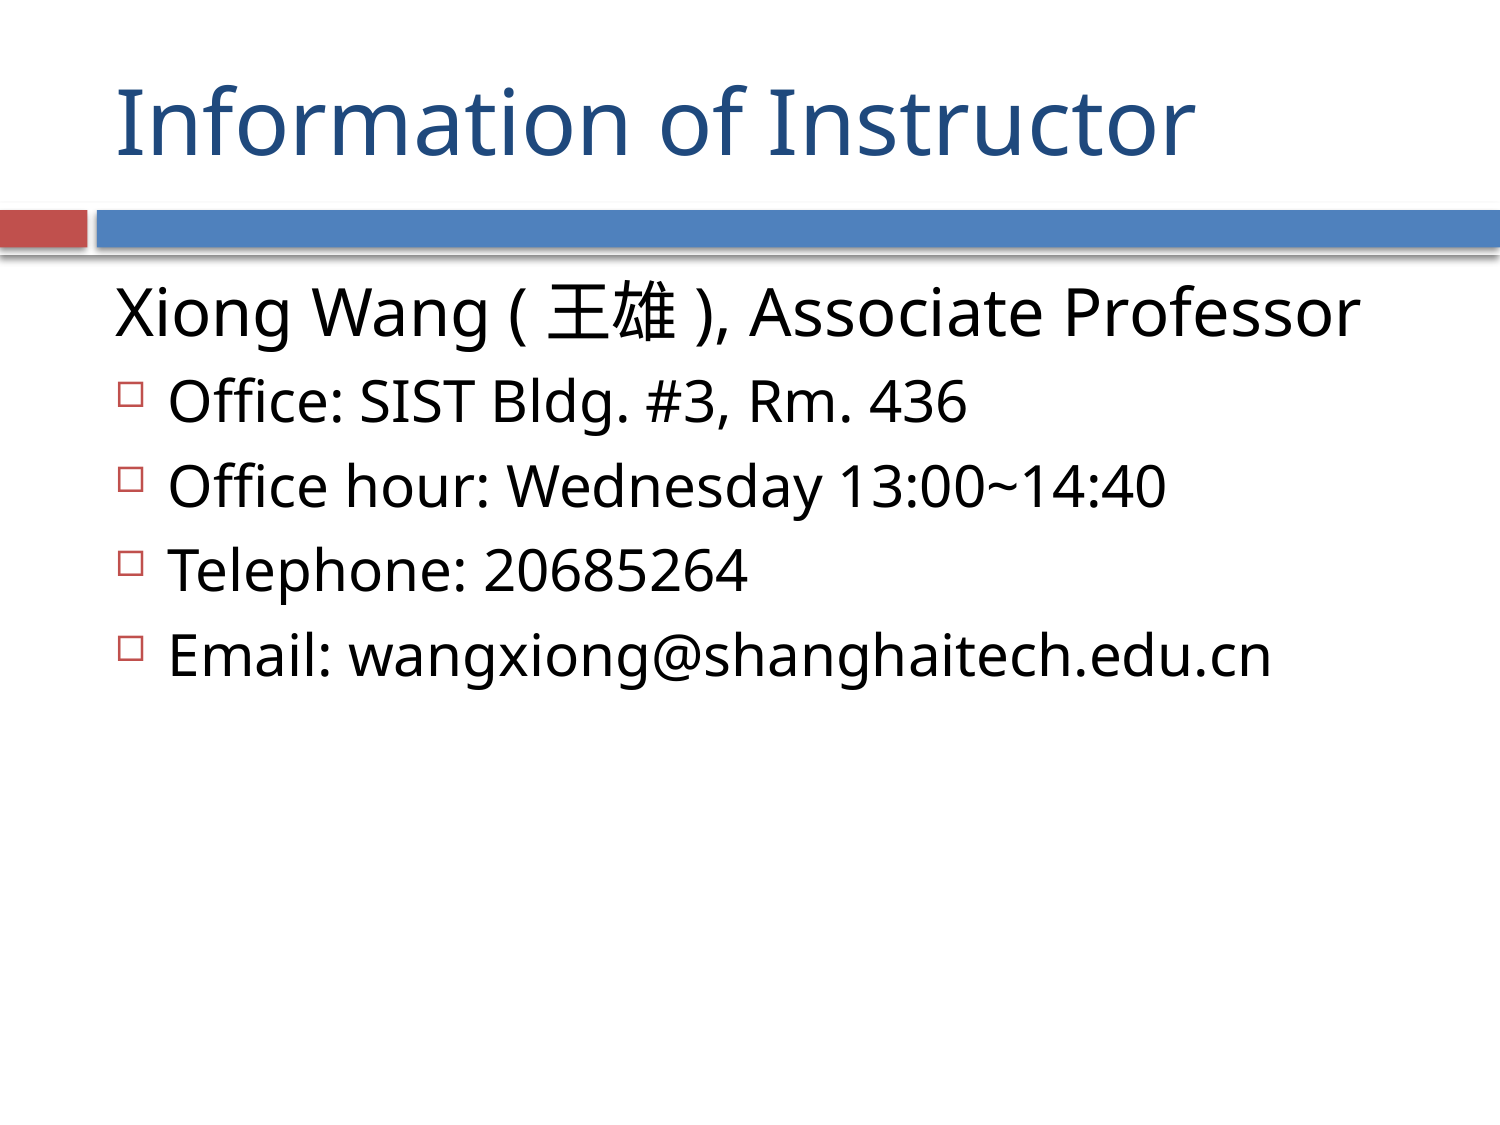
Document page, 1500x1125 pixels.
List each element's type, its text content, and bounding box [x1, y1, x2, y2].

title Information of Instructor [100, 37, 1438, 200]
list Xiong Wang (王雄), Associate Professor Office: SIST Bldg. #3, Rm. 436 Office hour: Wednesday 13:00~14:40 Telephone: 20685264 Email: wangxiong@shanghaitech.edu.cn [100, 262, 1438, 1050]
